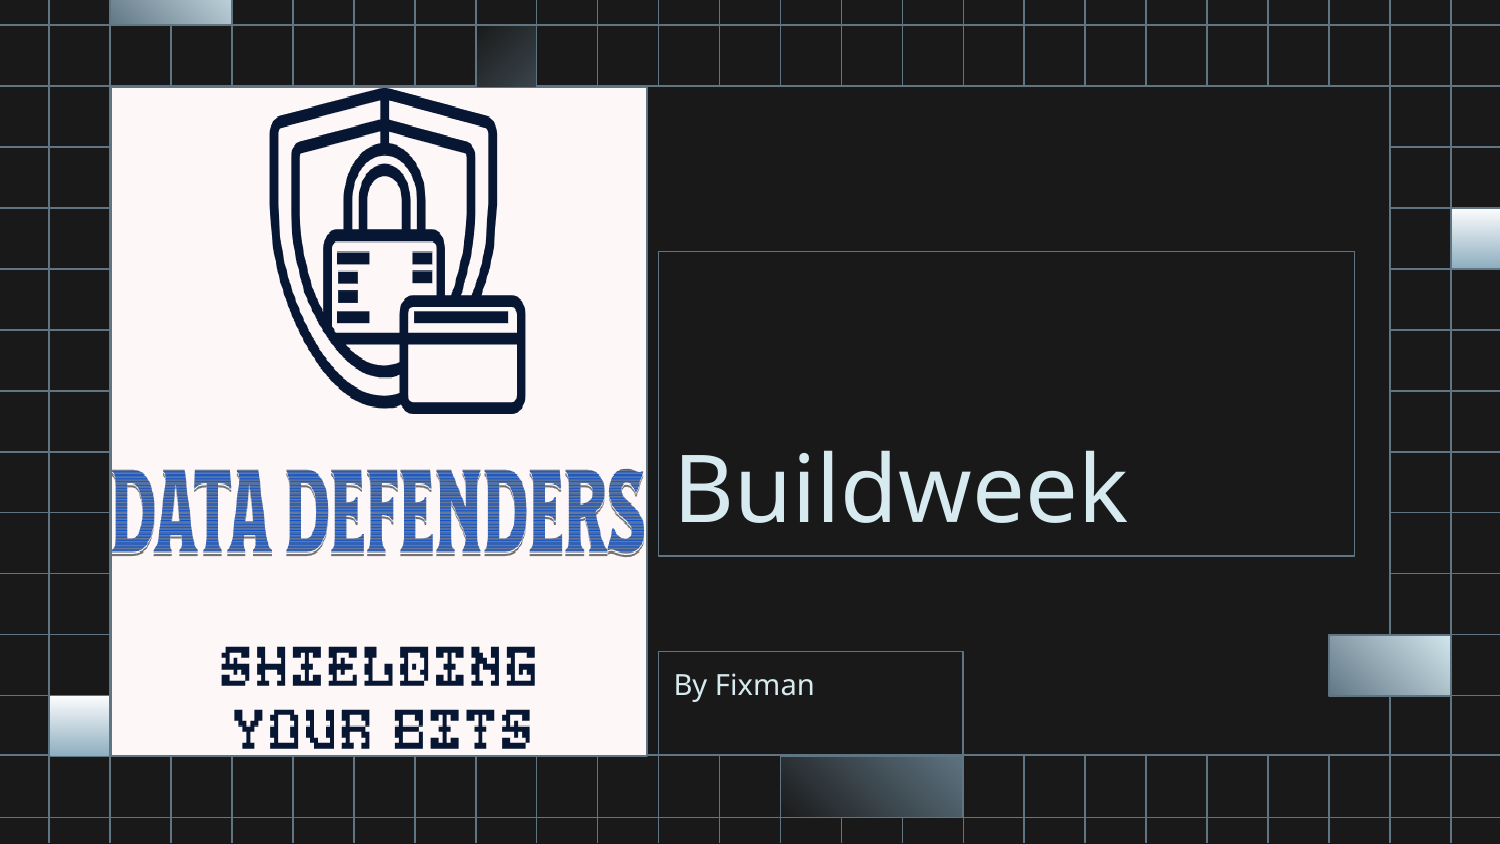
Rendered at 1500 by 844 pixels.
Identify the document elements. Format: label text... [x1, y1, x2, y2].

title Buildweek [658, 251, 1355, 557]
subtitle By Fixman [658, 651, 964, 756]
text_box [475, 25, 537, 86]
picture [111, 88, 647, 756]
